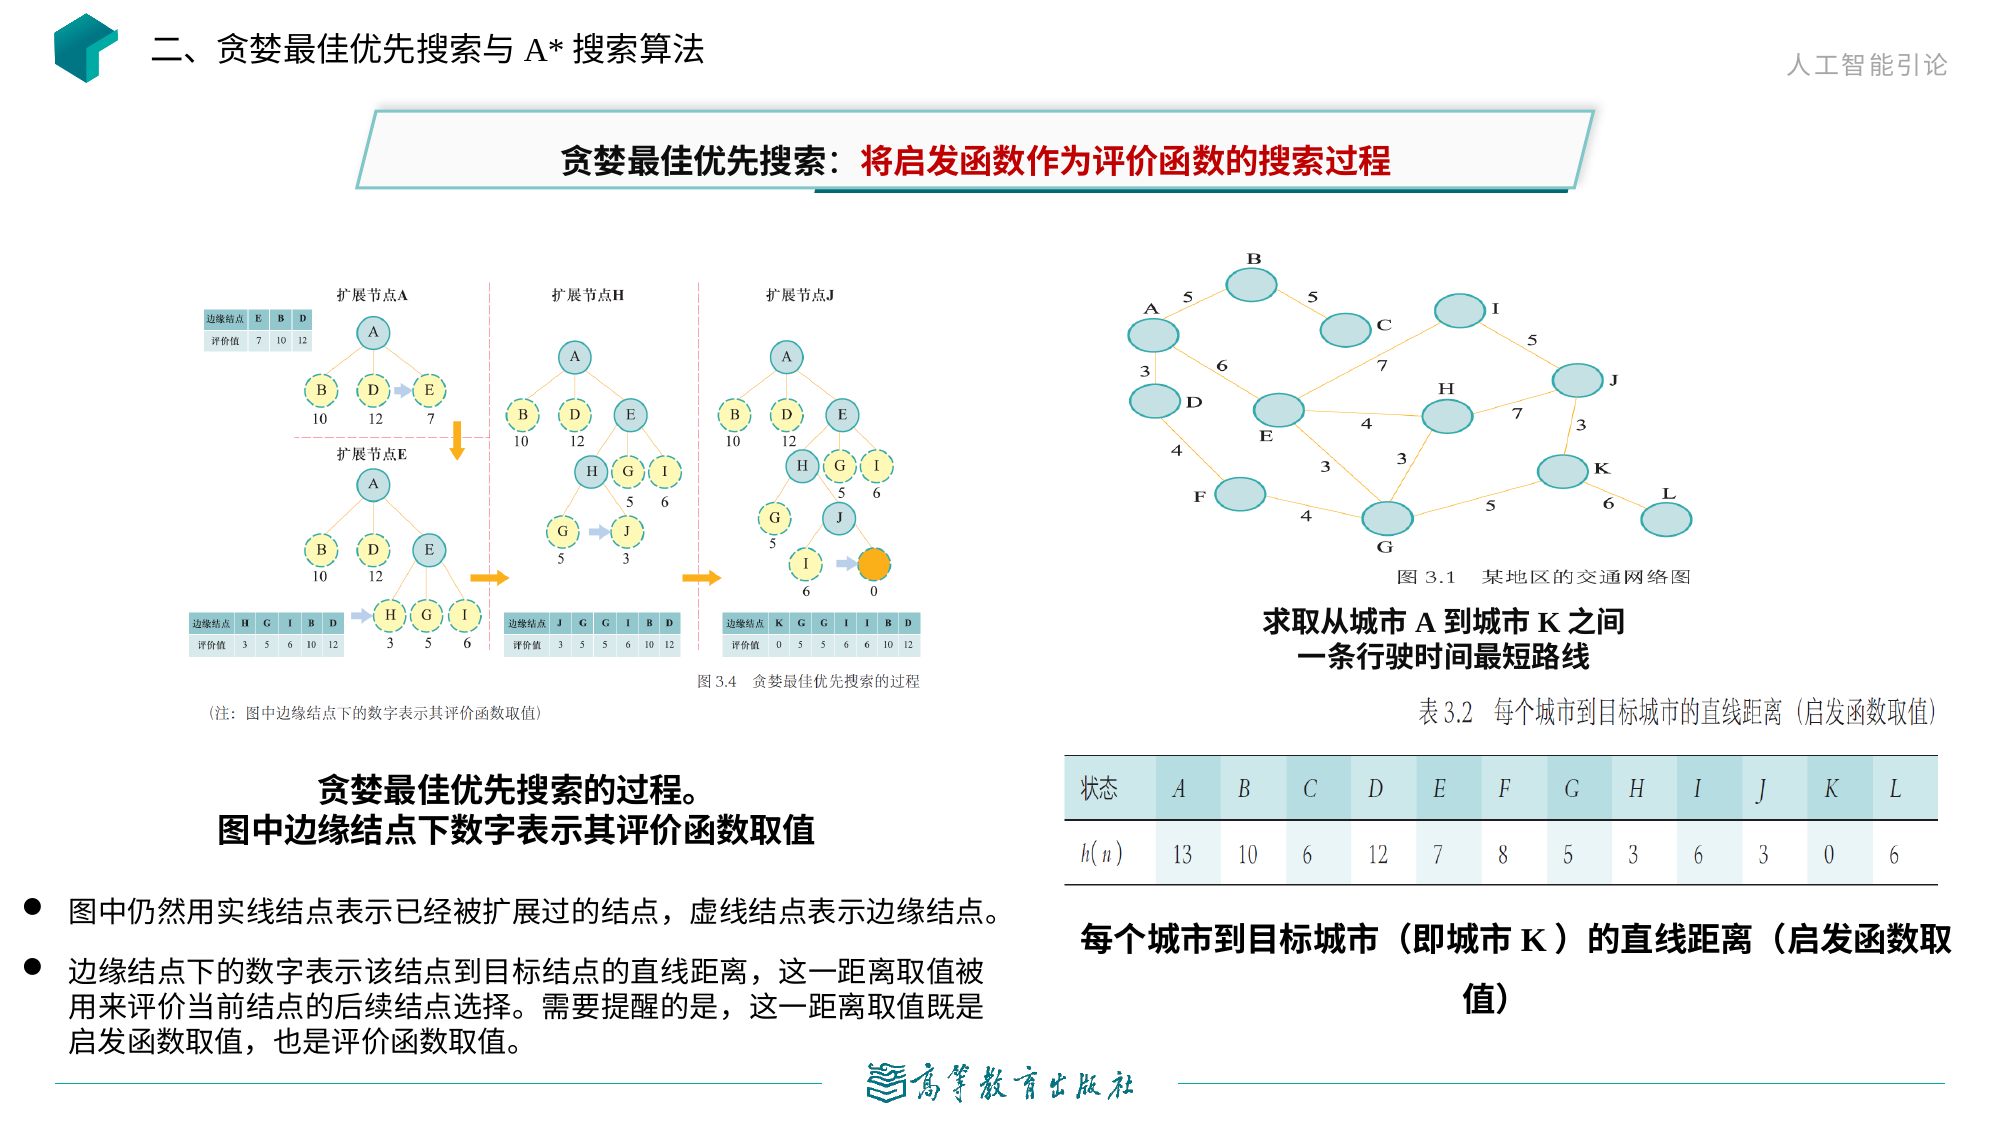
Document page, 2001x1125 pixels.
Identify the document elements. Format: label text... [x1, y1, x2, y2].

text_box 每个城市到目标城市（即城市K）的直线距离（启发函数取值） [1010, 891, 1980, 966]
text_box 二、贪婪最佳优先搜索与A*搜索算法 [135, 21, 721, 76]
picture [172, 247, 940, 731]
text_box 贪婪最佳优先搜索的过程。 图中边缘结点下数字表示其评价函数取值 [0, 762, 1035, 857]
picture [867, 1063, 1133, 1103]
picture [1107, 235, 1713, 596]
text_box 图中仍然用实线结点表示已经被扩展过的结点，虚线结点表示边缘结点。 边缘结点下的数字表示该结点到目标结点的直线距离，这一距离取值被用来评价当前结点的后续结点选择。需要提醒的是，这一距离取值既是启发函数取值，也是评价函数取值。 [6, 886, 1000, 1066]
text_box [356, 111, 1594, 193]
picture [1049, 686, 1966, 905]
text_box 求取从城市A到城市K之间 一条行驶时间最短路线 [1090, 596, 1799, 681]
